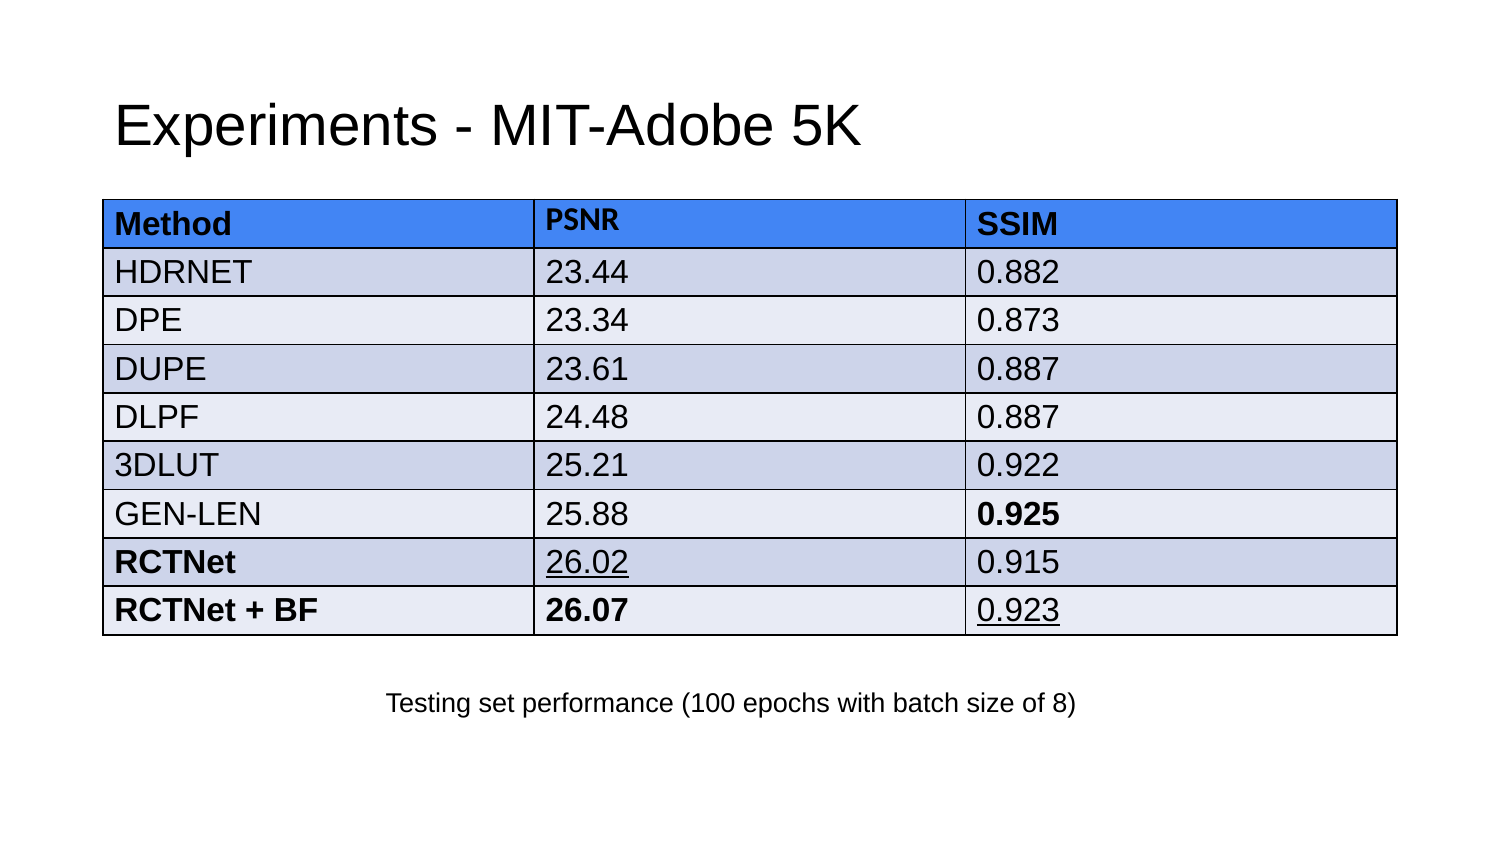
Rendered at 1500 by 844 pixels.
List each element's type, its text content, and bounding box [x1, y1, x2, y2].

table_cell HDRNET [104, 249, 533, 295]
table_cell 25.88 [535, 490, 965, 537]
table_cell 0.887 [966, 394, 1396, 440]
table_cell 23.61 [535, 345, 965, 392]
table_cell DUPE [104, 345, 533, 392]
table_cell GEN-LEN [104, 490, 533, 537]
table_cell 23.34 [535, 297, 965, 344]
table_header SSIM [966, 200, 1396, 247]
table_header PSNR [535, 200, 965, 247]
table_cell 0.882 [966, 249, 1396, 295]
table_header Method [104, 200, 533, 247]
table_cell DPE [104, 297, 533, 344]
table_cell 26.02 [535, 539, 965, 585]
table_cell 3DLUT [104, 442, 533, 489]
table_cell RCTNet [104, 539, 533, 585]
table_cell RCTNet + BF [104, 587, 533, 634]
title Experiments - MIT-Adobe 5K [103, 44, 1397, 199]
table_cell 24.48 [535, 394, 965, 440]
table_cell 0.915 [966, 539, 1396, 585]
table_cell 0.922 [966, 442, 1396, 489]
table_cell 0.925 [966, 490, 1396, 537]
table_cell 25.21 [535, 442, 965, 489]
table_cell 23.44 [535, 249, 965, 295]
text_box Testing set performance (100 epochs with batch size of 8) [370, 674, 1135, 733]
table_cell 0.887 [966, 345, 1396, 392]
table_cell 26.07 [535, 587, 965, 634]
table_cell 0.873 [966, 297, 1396, 344]
table_cell DLPF [104, 394, 533, 440]
table_cell 0.923 [966, 587, 1396, 634]
